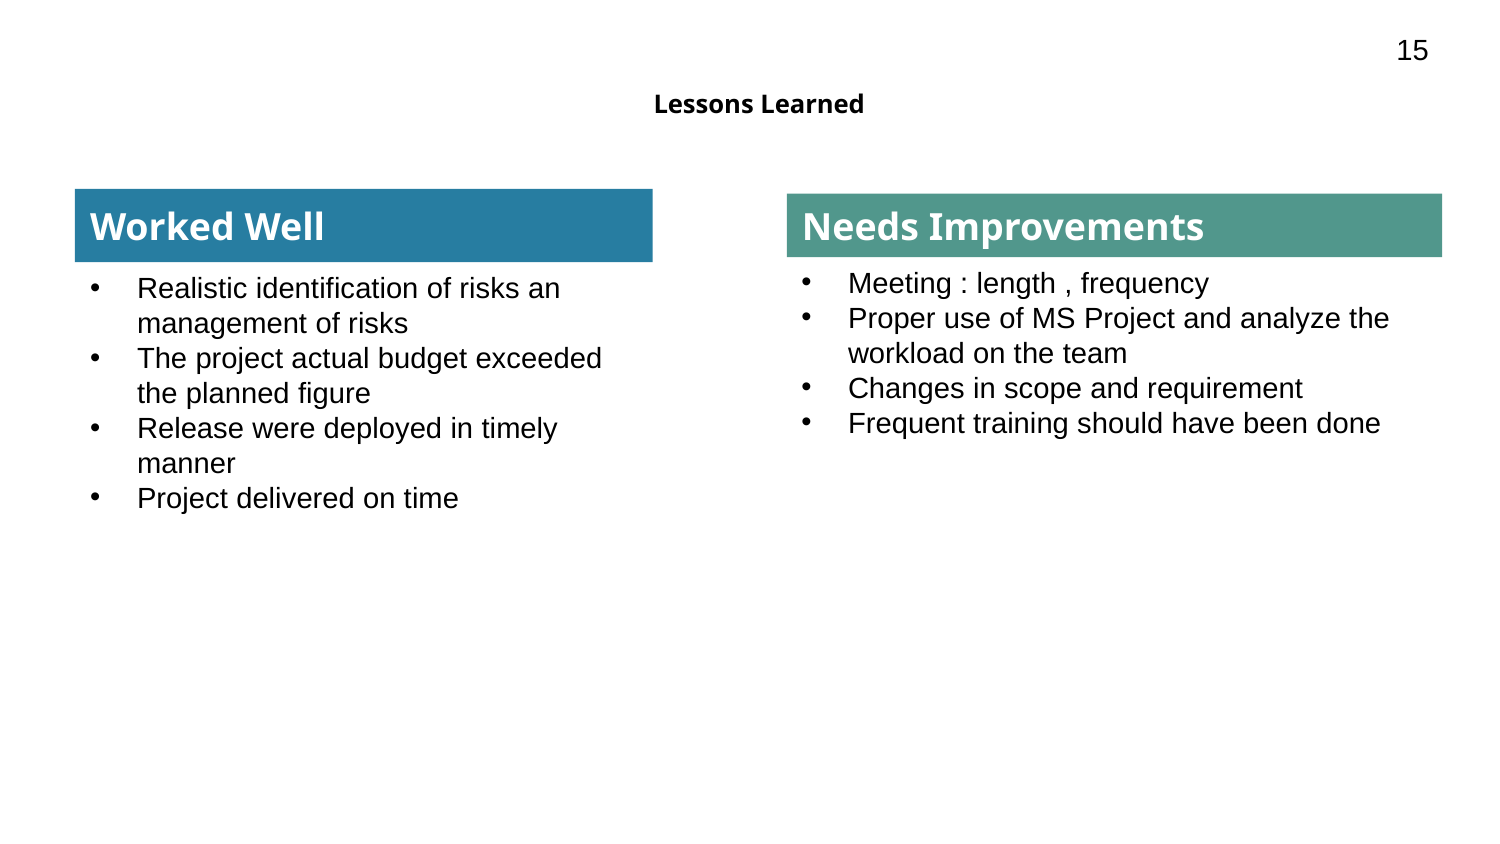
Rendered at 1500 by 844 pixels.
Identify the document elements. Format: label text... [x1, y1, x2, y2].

text_box 15 [1381, 23, 1449, 74]
text_box Worked Well [74, 188, 653, 263]
text_box Realistic identification of risks an management of risks The project actual budget exceeded the planned figure Release were deployed in timely manner Project delivered on time [75, 262, 653, 662]
title Lessons Learned [76, 72, 1443, 134]
text_box Needs Improvements [786, 193, 1443, 258]
text_box Meeting : length , frequency Proper use of MS Project and analyze the workload on the team Changes in scope and requirement Frequent training should have been done [786, 256, 1442, 447]
